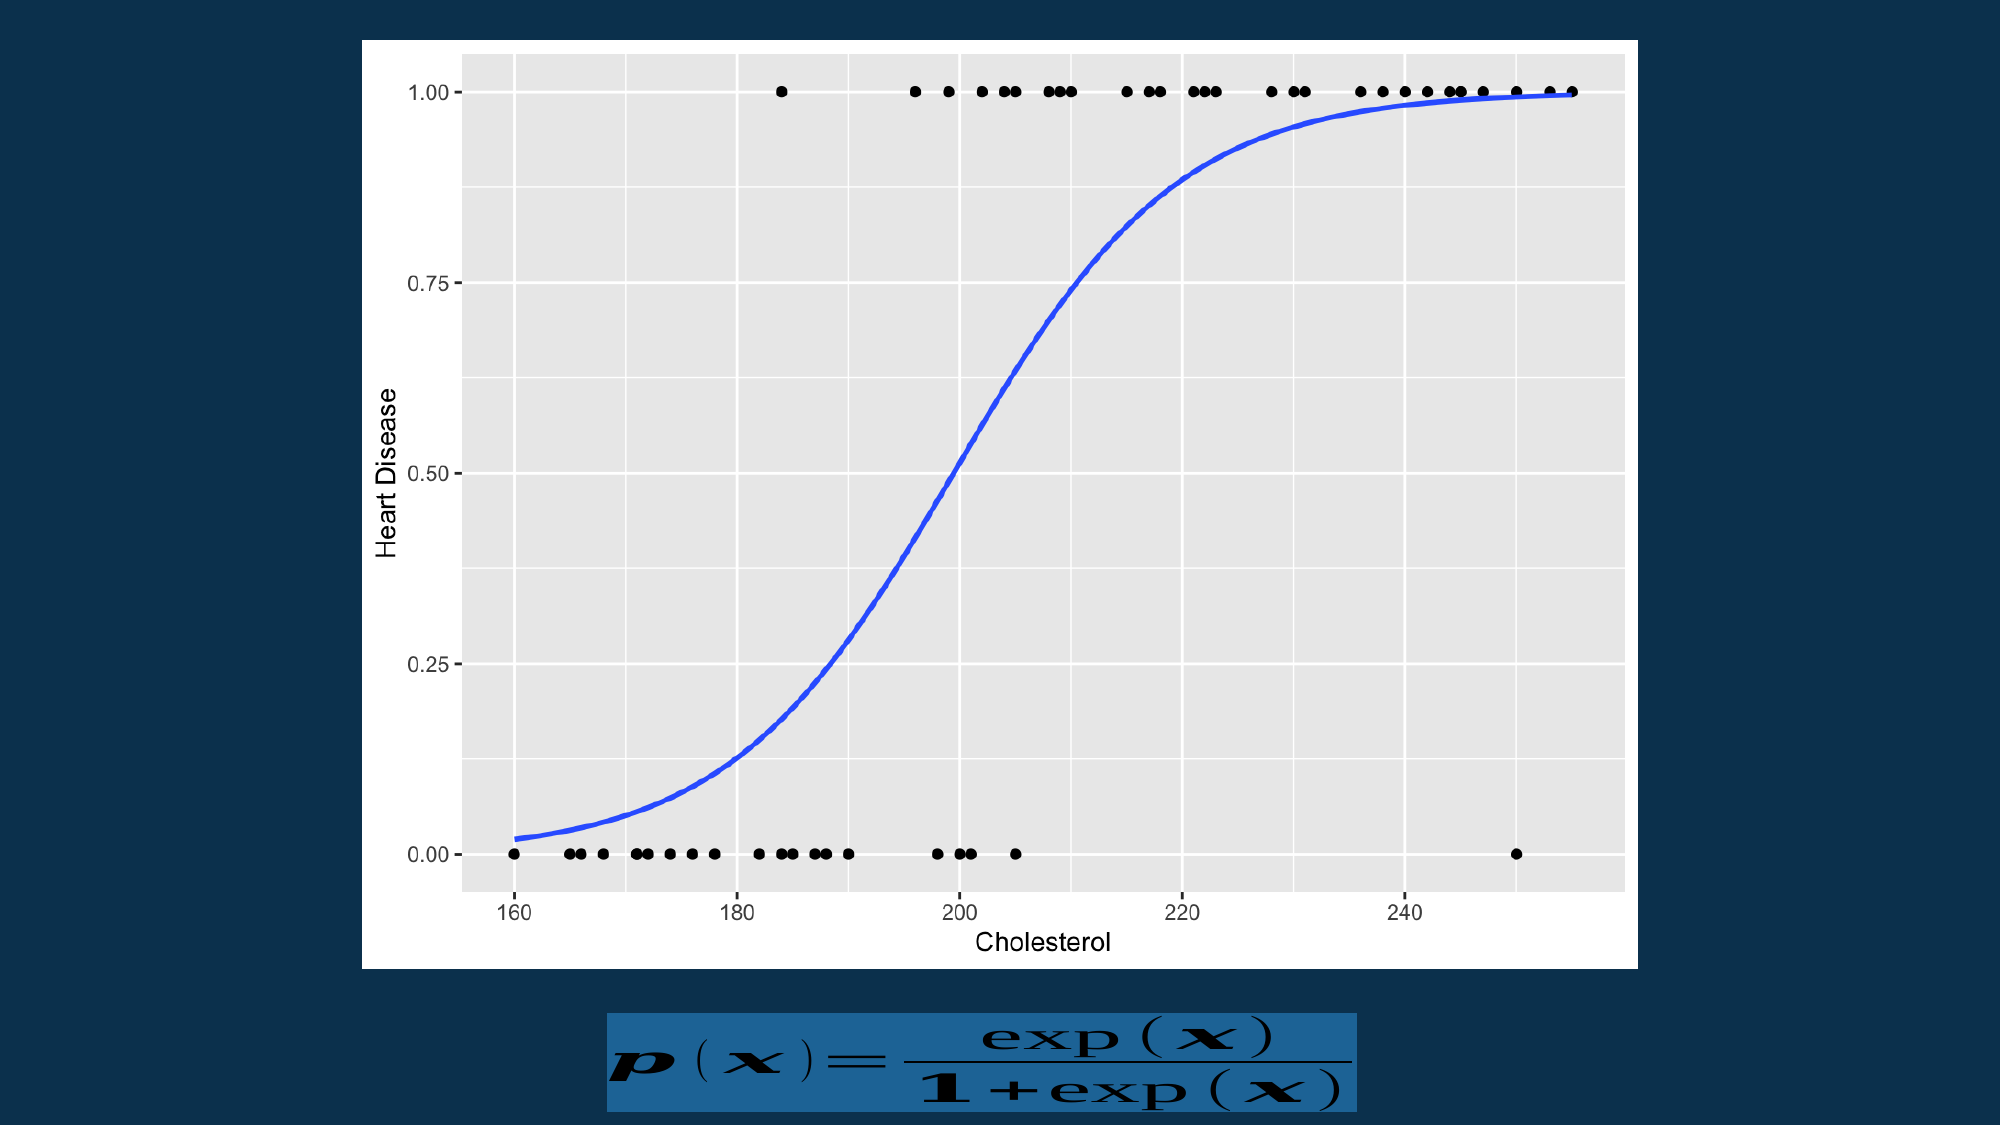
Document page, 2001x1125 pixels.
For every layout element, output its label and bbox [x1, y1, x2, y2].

picture [361, 40, 1638, 970]
